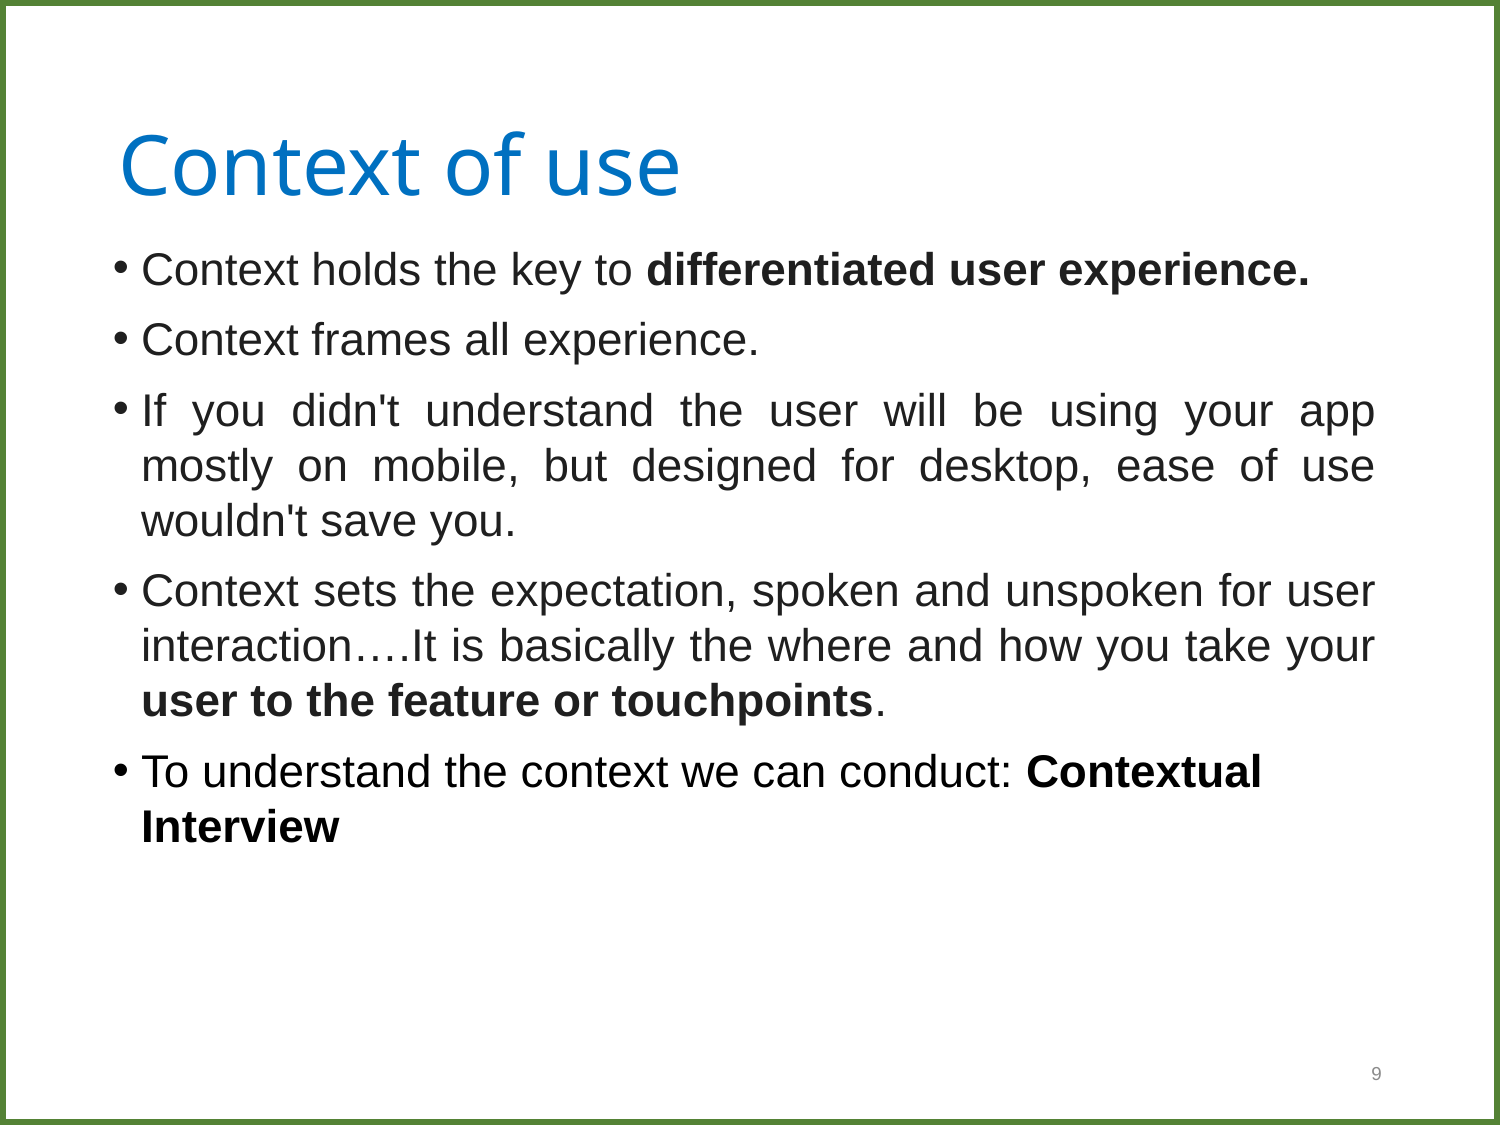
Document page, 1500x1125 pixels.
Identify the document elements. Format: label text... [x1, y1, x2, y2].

slide_number 9 [1059, 1042, 1397, 1103]
title Context of use [103, 59, 1397, 278]
list Context holds the key to differentiated user experience. Context frames all experience. If you didn't understand the user will be using your app mostly on mobile, but designed for desktop, ease of use wouldn't save you. Context sets the expectation, spoken and unspoken for user interaction….It is basically the where and how you take your user to the feature or touchpoints. To understand the context we can conduct: Contextual Interview [97, 231, 1392, 1023]
